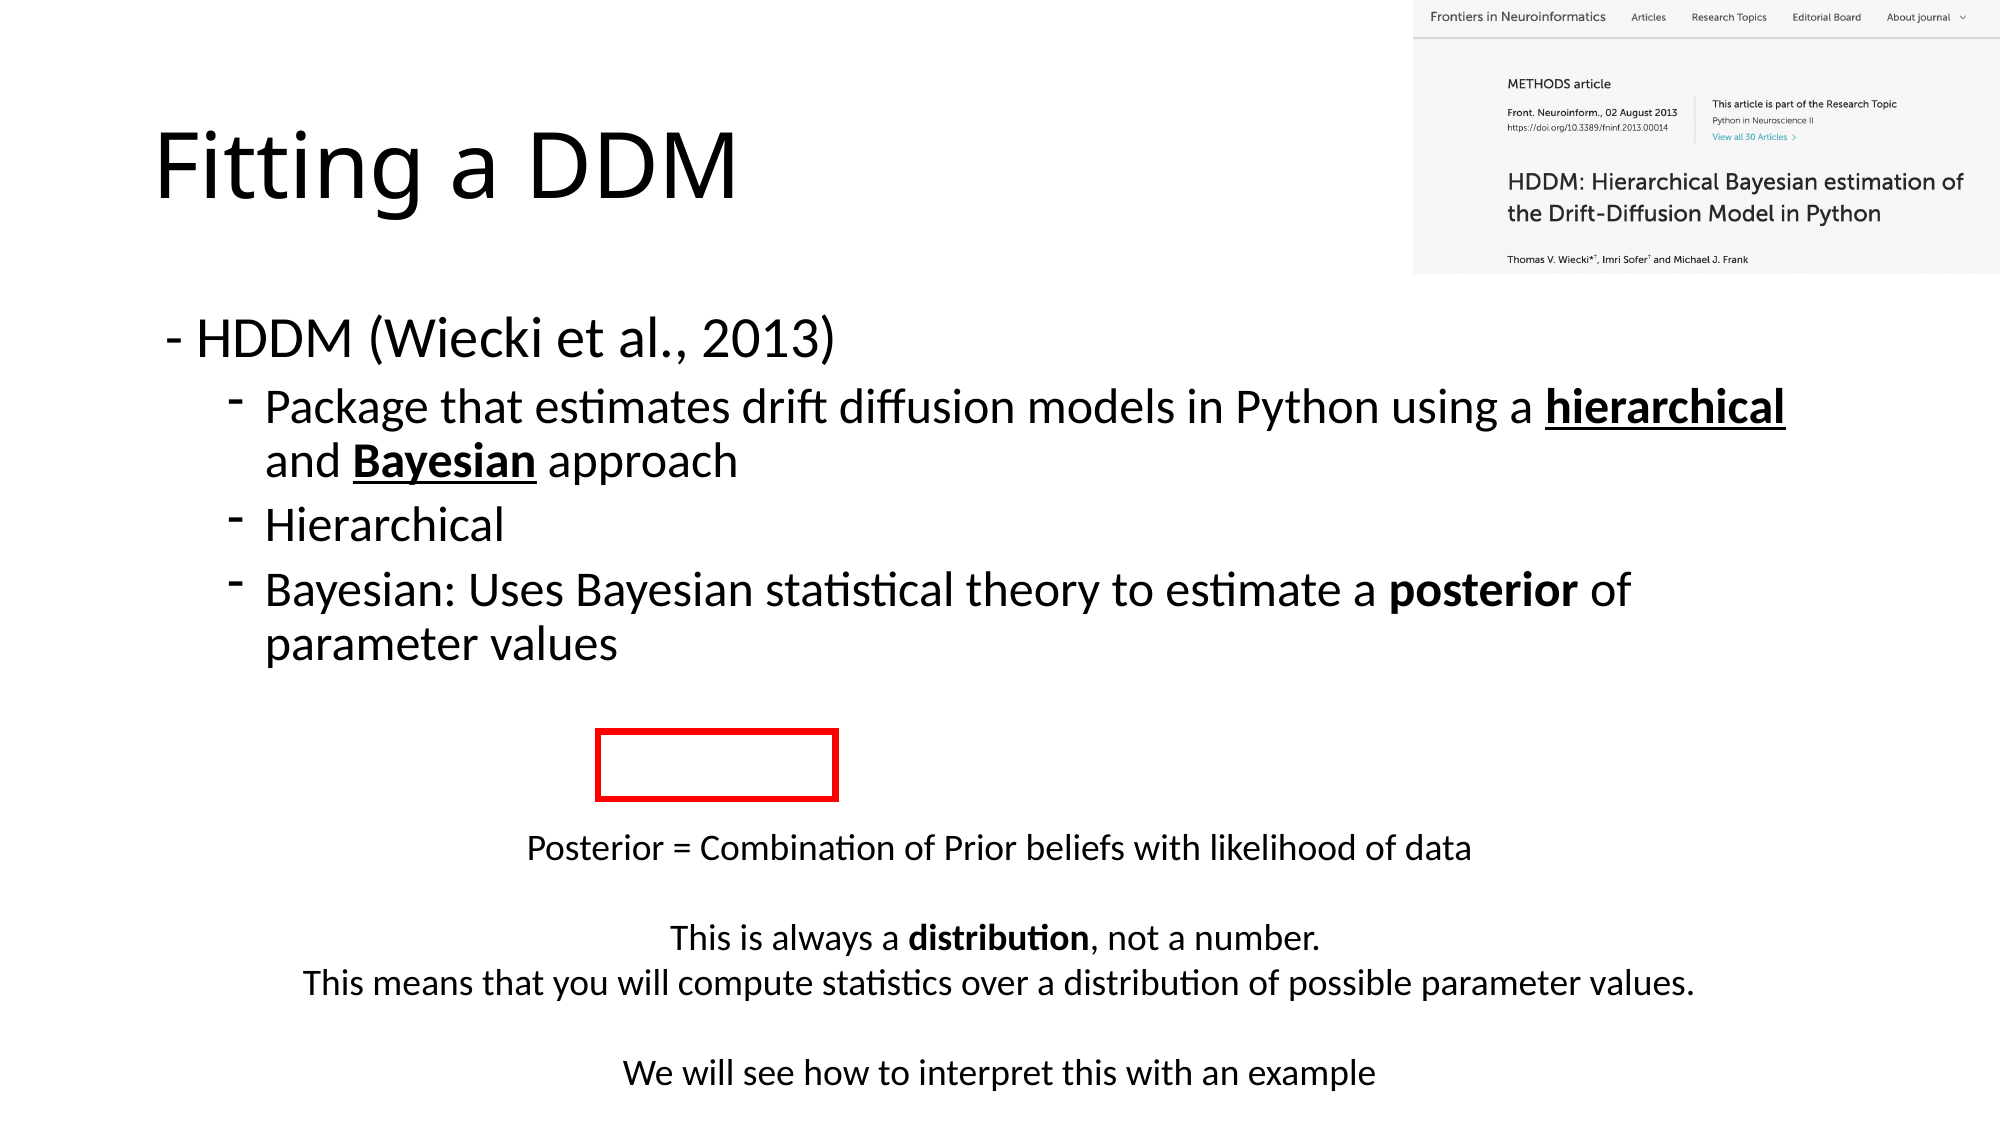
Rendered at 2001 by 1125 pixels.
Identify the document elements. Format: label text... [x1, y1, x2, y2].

text_box [597, 730, 837, 800]
title Fitting a DDM [137, 59, 1863, 278]
picture [1413, 0, 2000, 274]
text_box Posterior = Combination of Prior beliefs with likelihood of data This is always a distribution, not a number. This means that you will compute statistics over a distribution of possible parameter values. We will see how to interpret this with an example [288, 815, 1712, 1101]
